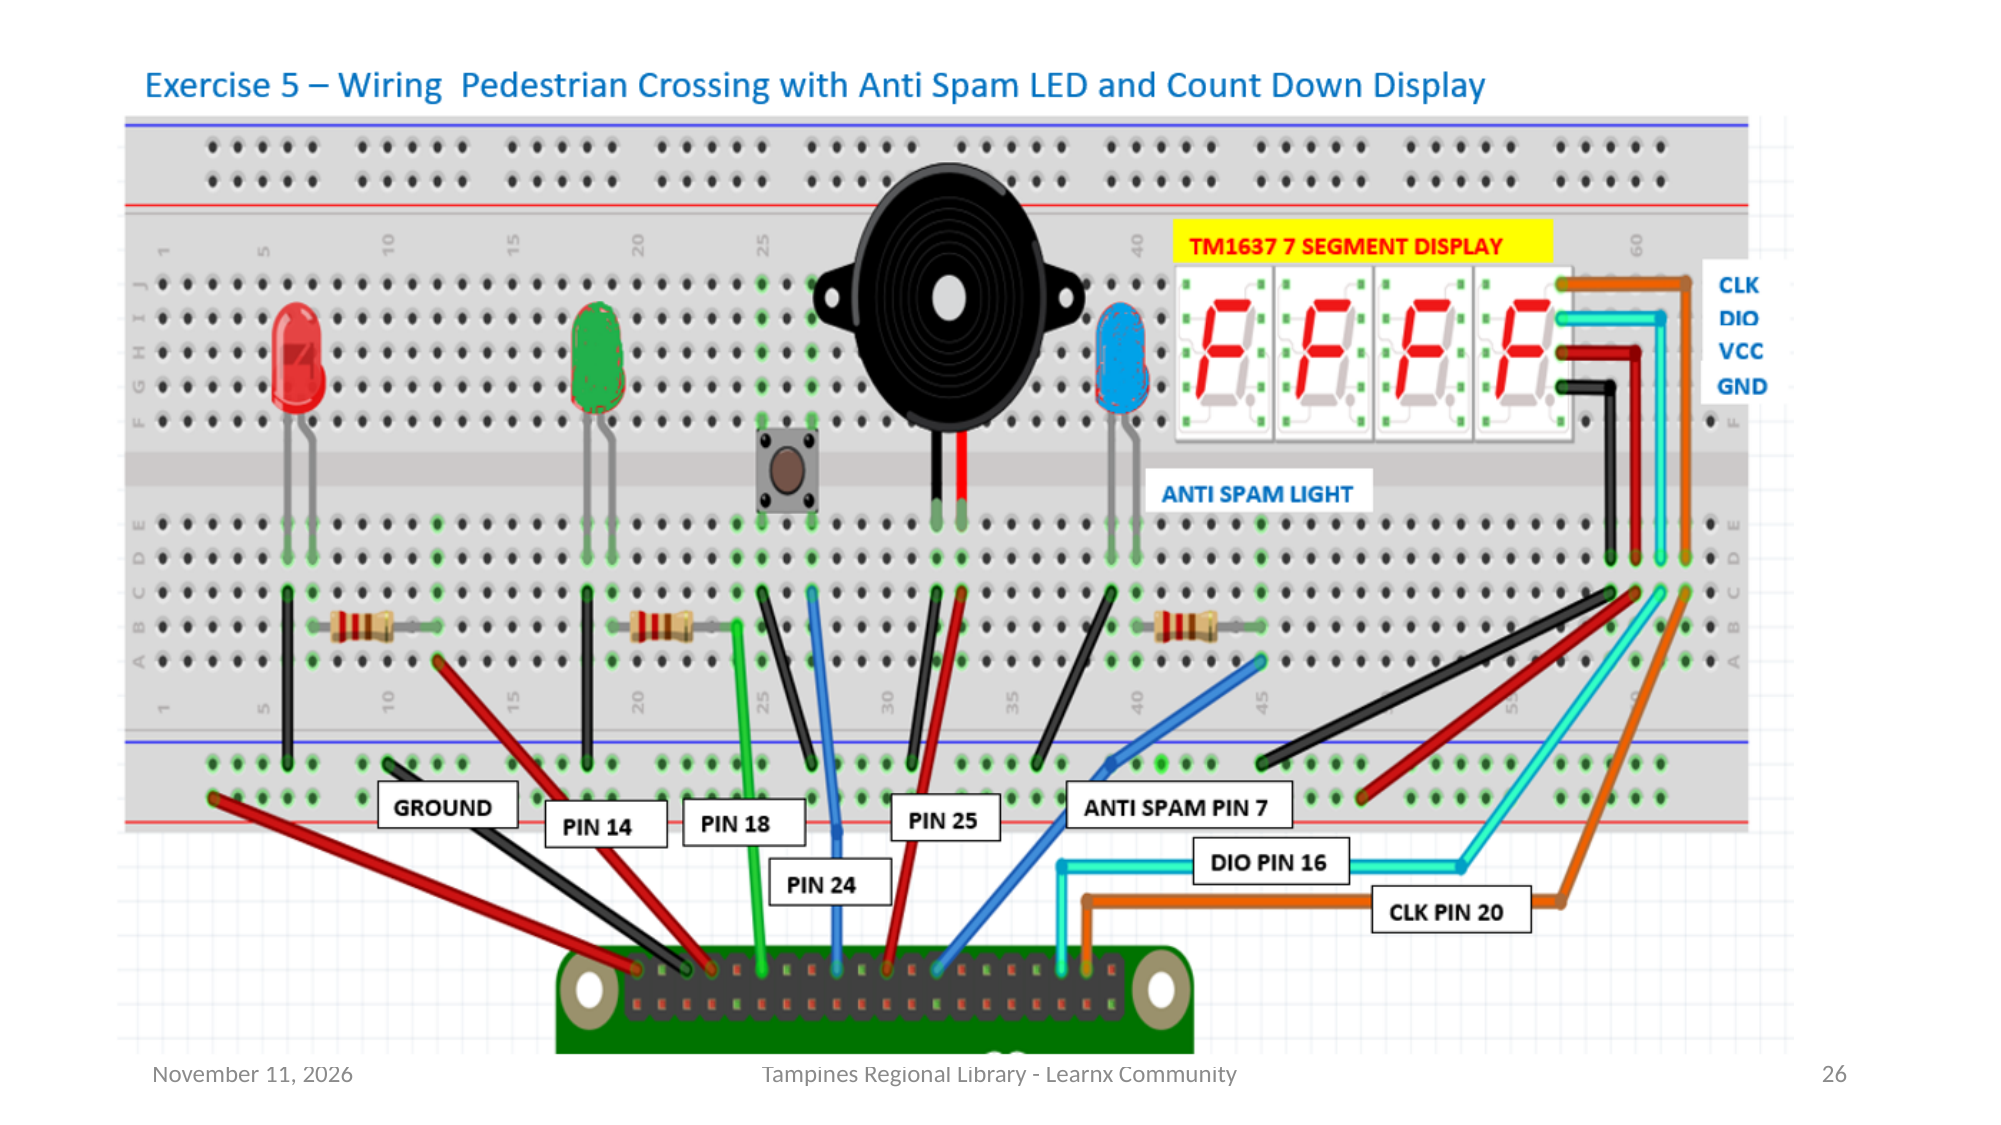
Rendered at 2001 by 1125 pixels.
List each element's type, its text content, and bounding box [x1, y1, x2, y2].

footer Tampines Regional Library - Learnx Community [662, 1067, 1338, 1103]
slide_number 26 [1412, 1042, 1863, 1103]
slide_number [137, 1067, 588, 1103]
picture [93, 49, 1794, 1067]
